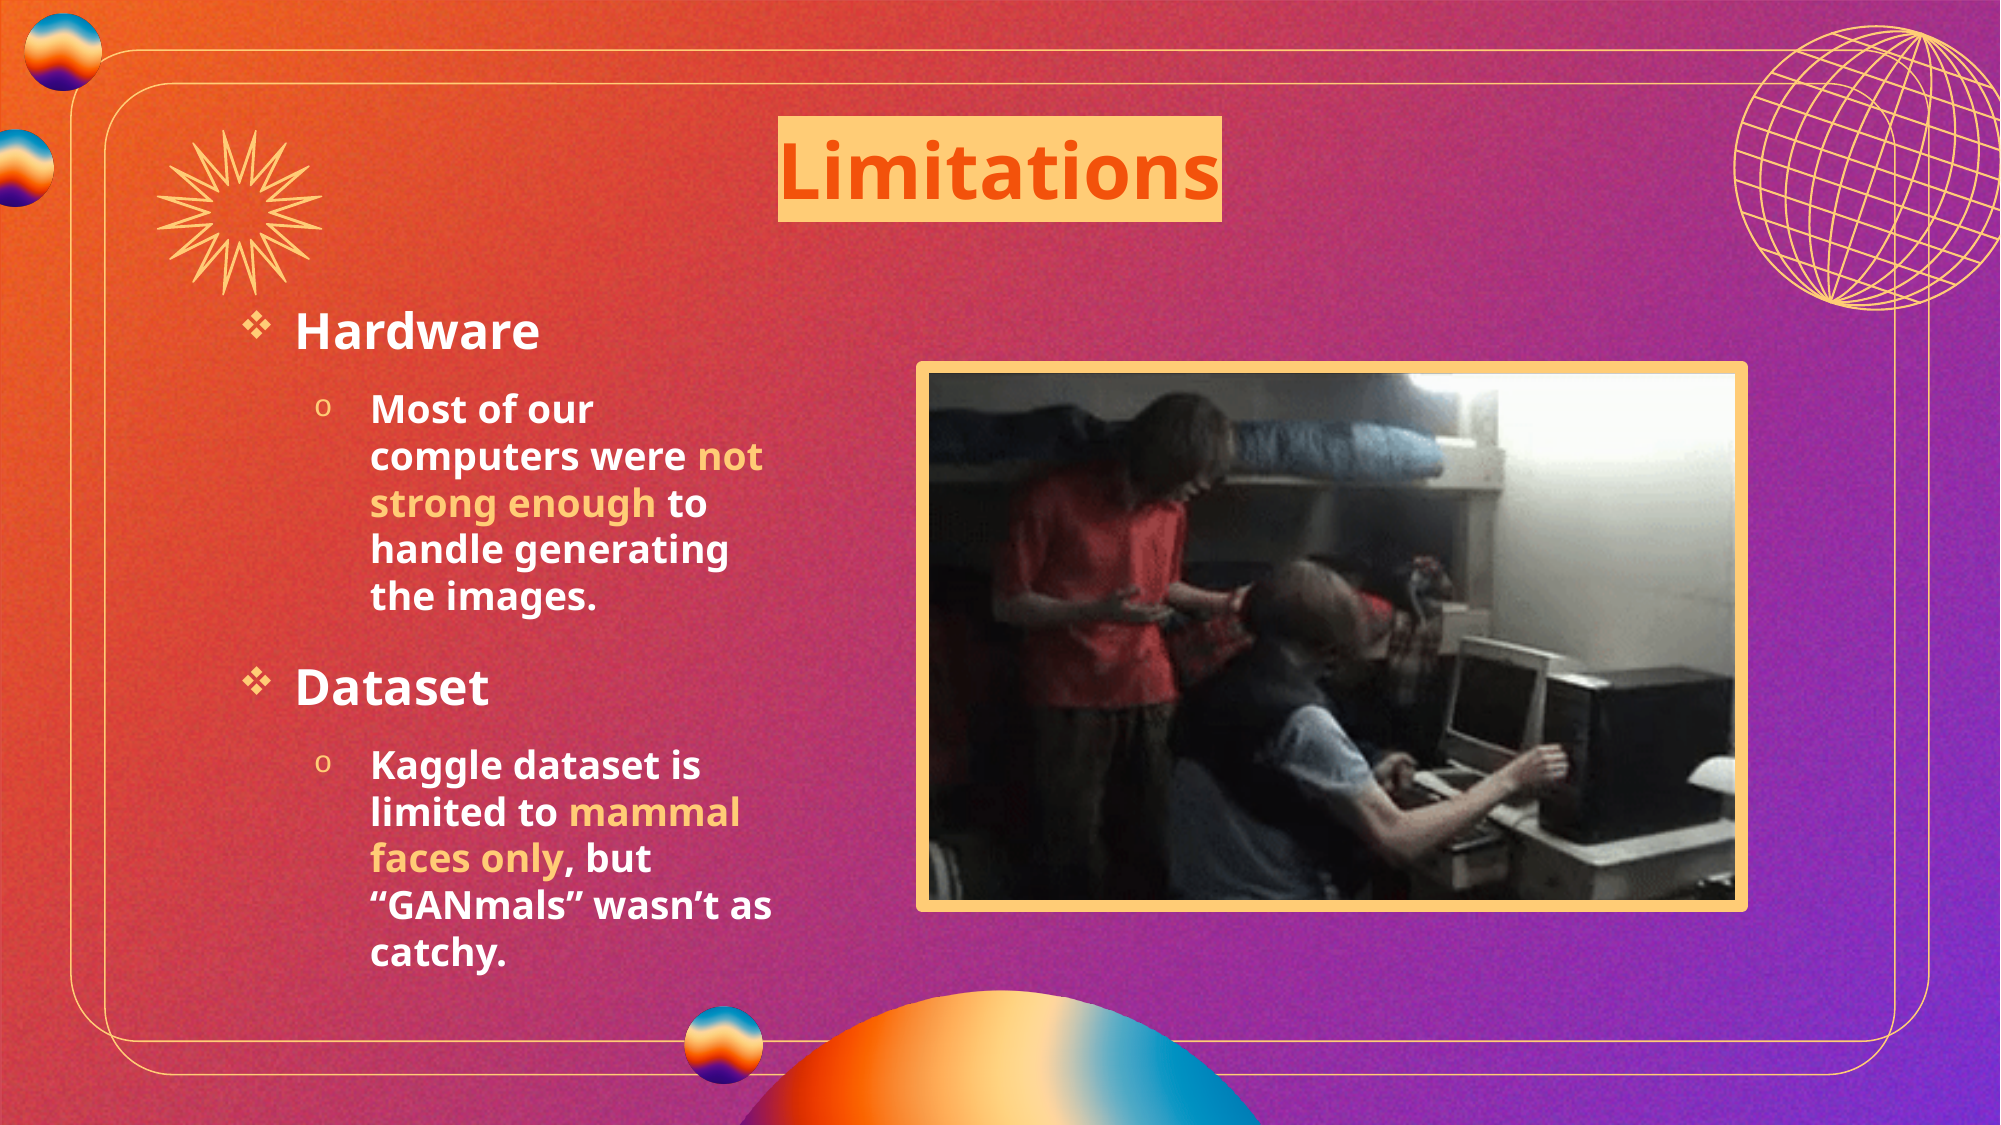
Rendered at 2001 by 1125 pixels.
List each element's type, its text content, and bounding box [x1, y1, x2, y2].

picture [1812, 238, 1828, 269]
picture [1964, 80, 1991, 115]
picture [1910, 289, 1928, 301]
picture [1783, 85, 1819, 112]
picture [1967, 236, 1996, 261]
picture [1802, 264, 1822, 292]
picture [1824, 52, 1858, 65]
picture [1896, 236, 1916, 263]
picture [1830, 274, 1837, 294]
picture [1831, 69, 1861, 87]
picture [1896, 299, 1914, 306]
picture [1878, 143, 1894, 172]
picture [1858, 33, 1904, 45]
picture [1767, 218, 1786, 225]
picture [1982, 86, 2000, 118]
picture [1790, 230, 1812, 264]
picture [0, 0, 2000, 1125]
picture [1838, 100, 1868, 130]
picture [1850, 91, 1871, 104]
picture [1875, 83, 1901, 112]
picture [1856, 76, 1882, 99]
picture [1915, 39, 1929, 64]
picture [1973, 175, 1997, 205]
text_box [157, 130, 322, 283]
picture [1803, 35, 1848, 49]
picture [1833, 278, 1854, 299]
picture [1923, 131, 1928, 154]
picture [1892, 302, 1928, 1032]
picture [1876, 272, 1894, 290]
picture [253, 246, 271, 266]
picture [1937, 194, 1968, 224]
picture [1830, 244, 1847, 273]
picture [1930, 99, 1954, 133]
picture [1844, 284, 1867, 297]
picture [1888, 64, 1907, 85]
picture [1915, 156, 1928, 184]
picture [1832, 218, 1856, 246]
picture [1879, 235, 1894, 262]
picture [234, 248, 245, 266]
picture [1896, 177, 1910, 204]
picture [1800, 61, 1840, 82]
picture [1946, 228, 1978, 255]
picture [1746, 99, 1778, 117]
picture [1843, 161, 1874, 192]
picture [1950, 49, 1988, 84]
picture [1932, 44, 1957, 74]
picture [1930, 252, 1960, 277]
picture [1825, 85, 1850, 96]
picture [1930, 158, 1950, 189]
picture [1756, 85, 1791, 103]
picture [1765, 252, 1806, 289]
picture [1995, 189, 2000, 208]
title Limitations [157, 117, 1843, 218]
picture [1979, 145, 1999, 177]
picture [1947, 74, 1972, 109]
picture [1838, 28, 1897, 38]
picture [1962, 202, 1990, 231]
picture [1869, 170, 1894, 202]
picture [1811, 218, 1832, 240]
picture [1746, 218, 1776, 252]
picture [1860, 197, 1894, 230]
picture [1868, 56, 1896, 79]
picture [1809, 92, 1844, 117]
picture [1896, 147, 1918, 178]
picture [1847, 288, 1882, 300]
picture [1775, 53, 1816, 79]
picture [1897, 90, 1927, 123]
picture [1854, 294, 1894, 304]
picture [1954, 138, 1977, 170]
picture [1839, 42, 1866, 49]
picture [1943, 259, 1977, 283]
picture [1984, 210, 2000, 237]
picture [1902, 244, 1928, 270]
picture [174, 218, 305, 267]
picture [1851, 224, 1888, 255]
picture [1766, 75, 1792, 82]
picture [1930, 188, 1943, 215]
picture [1788, 218, 1808, 233]
picture [1847, 52, 1881, 72]
picture [1922, 233, 1928, 243]
picture [1842, 251, 1873, 279]
picture [1948, 166, 1975, 198]
picture [1892, 116, 1925, 151]
picture [1930, 128, 1954, 161]
picture [1930, 220, 1956, 248]
picture [1768, 223, 1795, 258]
picture [1928, 45, 1941, 68]
picture [1806, 52, 1826, 57]
picture [1817, 270, 1828, 295]
text_box Hardware Most of our computers were not strong enough to handle generating the images. Dataset Kaggle dataset is limited to mammal faces only, but “GANmals” wasn’t as catchy. [223, 266, 817, 1007]
picture [1885, 113, 1892, 121]
picture [1977, 114, 1998, 148]
picture [1911, 63, 1930, 94]
picture [1896, 209, 1928, 240]
picture [1888, 132, 1893, 142]
picture [1864, 302, 1894, 308]
picture [1843, 189, 1865, 219]
picture [1941, 47, 1973, 79]
picture [1930, 281, 1952, 297]
picture [1876, 36, 1910, 50]
picture [1901, 59, 1910, 67]
picture [1905, 183, 1928, 214]
picture [1905, 42, 1917, 58]
picture [1906, 74, 1922, 92]
picture [1896, 275, 1928, 296]
picture [1955, 107, 1977, 140]
picture [1861, 109, 1888, 139]
picture [1891, 38, 1915, 55]
picture [1861, 260, 1894, 284]
picture [1784, 258, 1815, 291]
picture [1896, 267, 1915, 285]
picture [1843, 129, 1856, 156]
picture [1851, 135, 1883, 166]
picture [1933, 70, 1951, 102]
picture [1776, 108, 1804, 117]
picture [1930, 248, 1939, 260]
